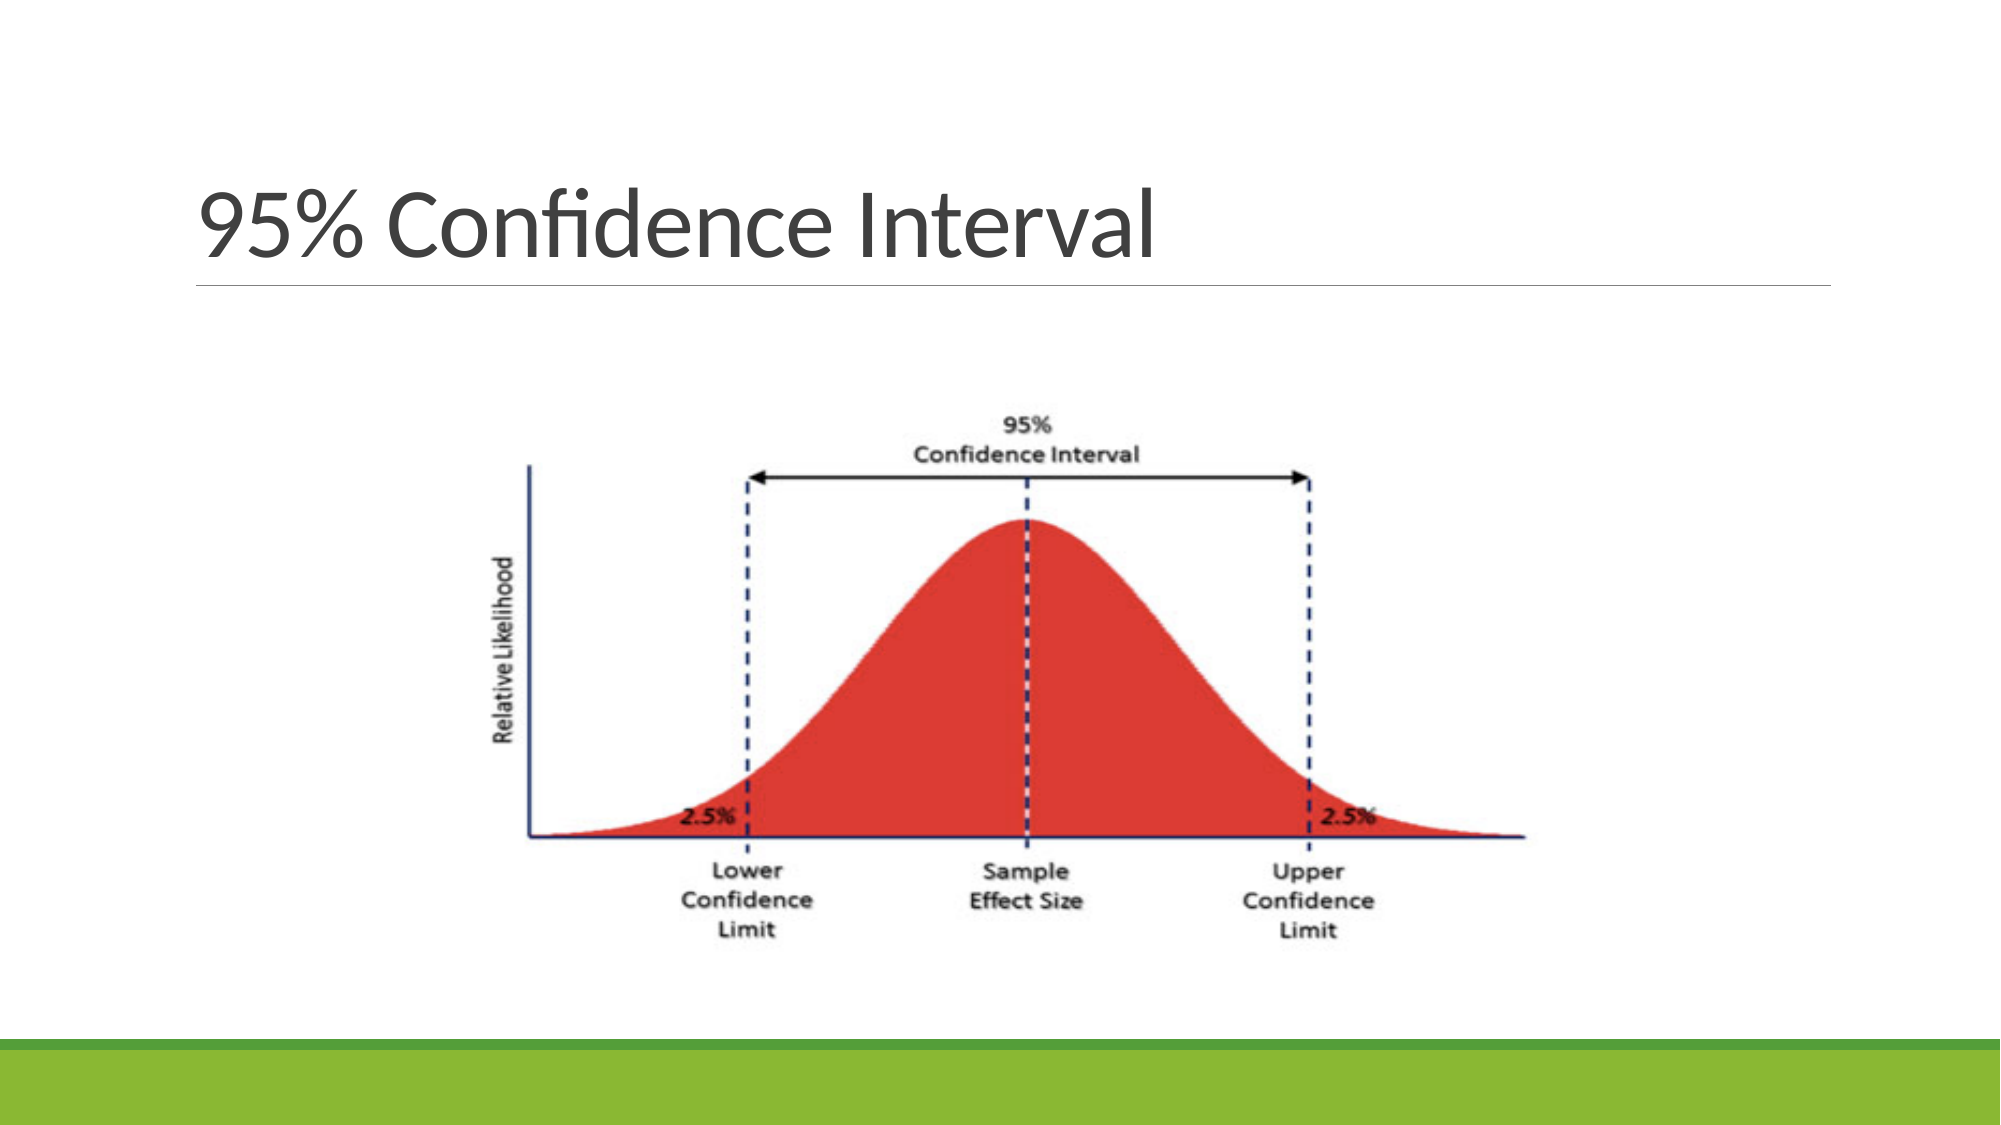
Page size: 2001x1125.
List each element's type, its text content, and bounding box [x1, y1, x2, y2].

title 95% Confidence Interval [180, 47, 1830, 285]
picture [456, 315, 1591, 982]
